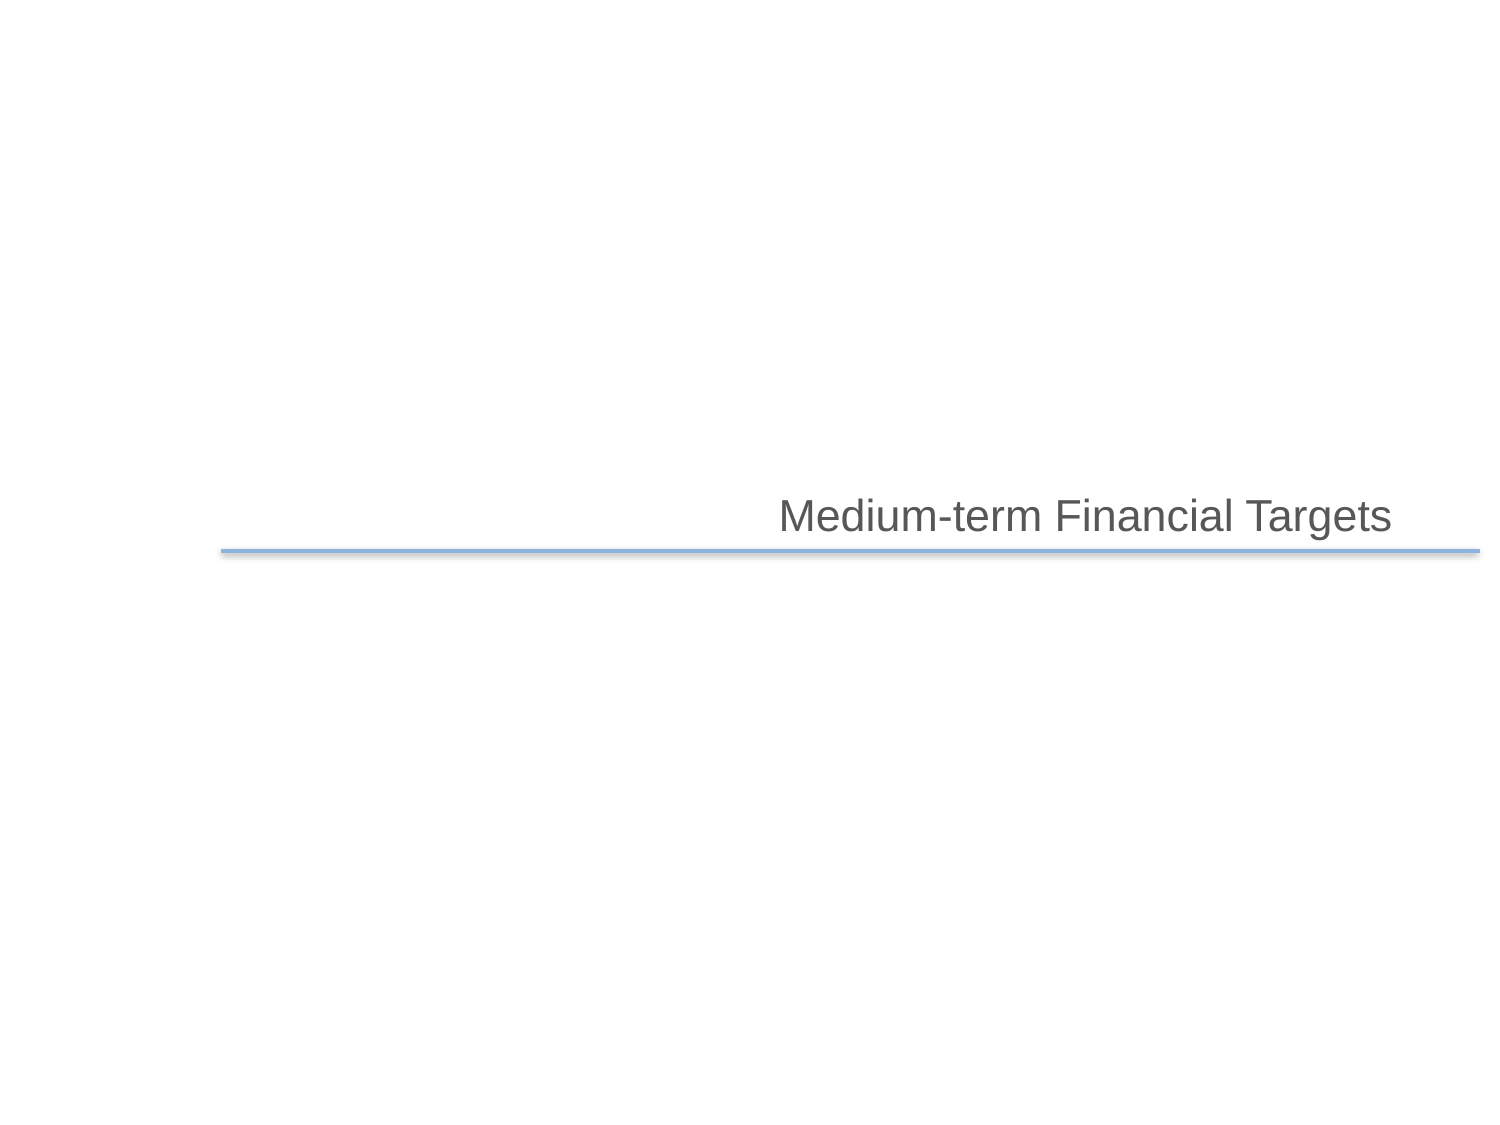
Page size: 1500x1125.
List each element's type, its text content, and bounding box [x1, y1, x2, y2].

text_box [221, 549, 1481, 553]
text_box Medium-term Financial Targets [778, 487, 1394, 540]
